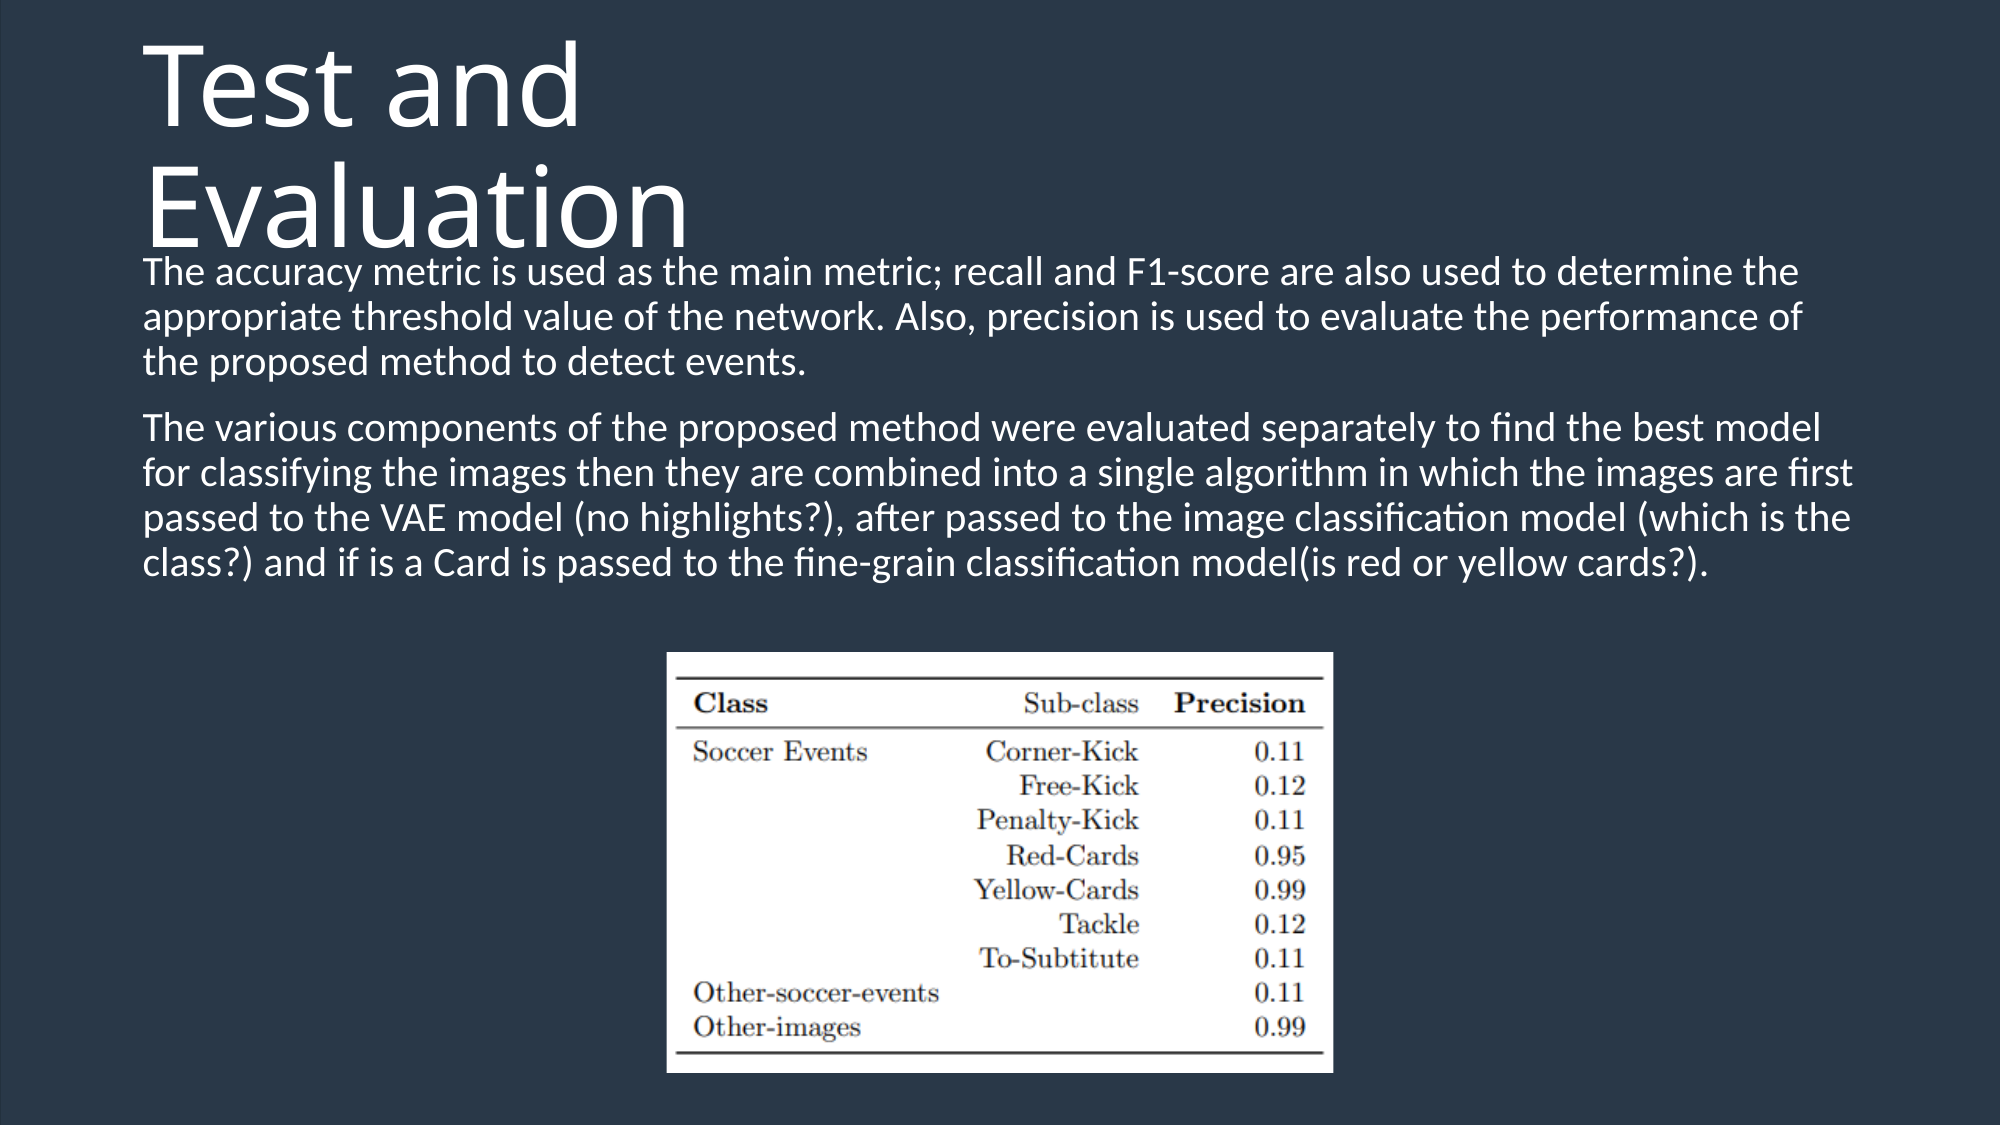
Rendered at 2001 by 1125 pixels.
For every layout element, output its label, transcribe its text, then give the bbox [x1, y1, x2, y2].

title Test and Evaluation [127, 41, 1069, 242]
list The accuracy metric is used as the main metric; recall and F1-score are also used to determine the appropriate threshold value of the network. Also, precision is used to evaluate the performance of the proposed method to detect events. The various components of the proposed method were evaluated separately to find the best model for classifying the images then they are combined into a single algorithm in which the images are first passed to the VAE model (no highlights?), after passed to the image classification model (which is the class?) and if is a Card is passed to the fine-grain classification model(is red or yellow cards?). [127, 242, 1873, 663]
picture [666, 652, 1334, 1073]
